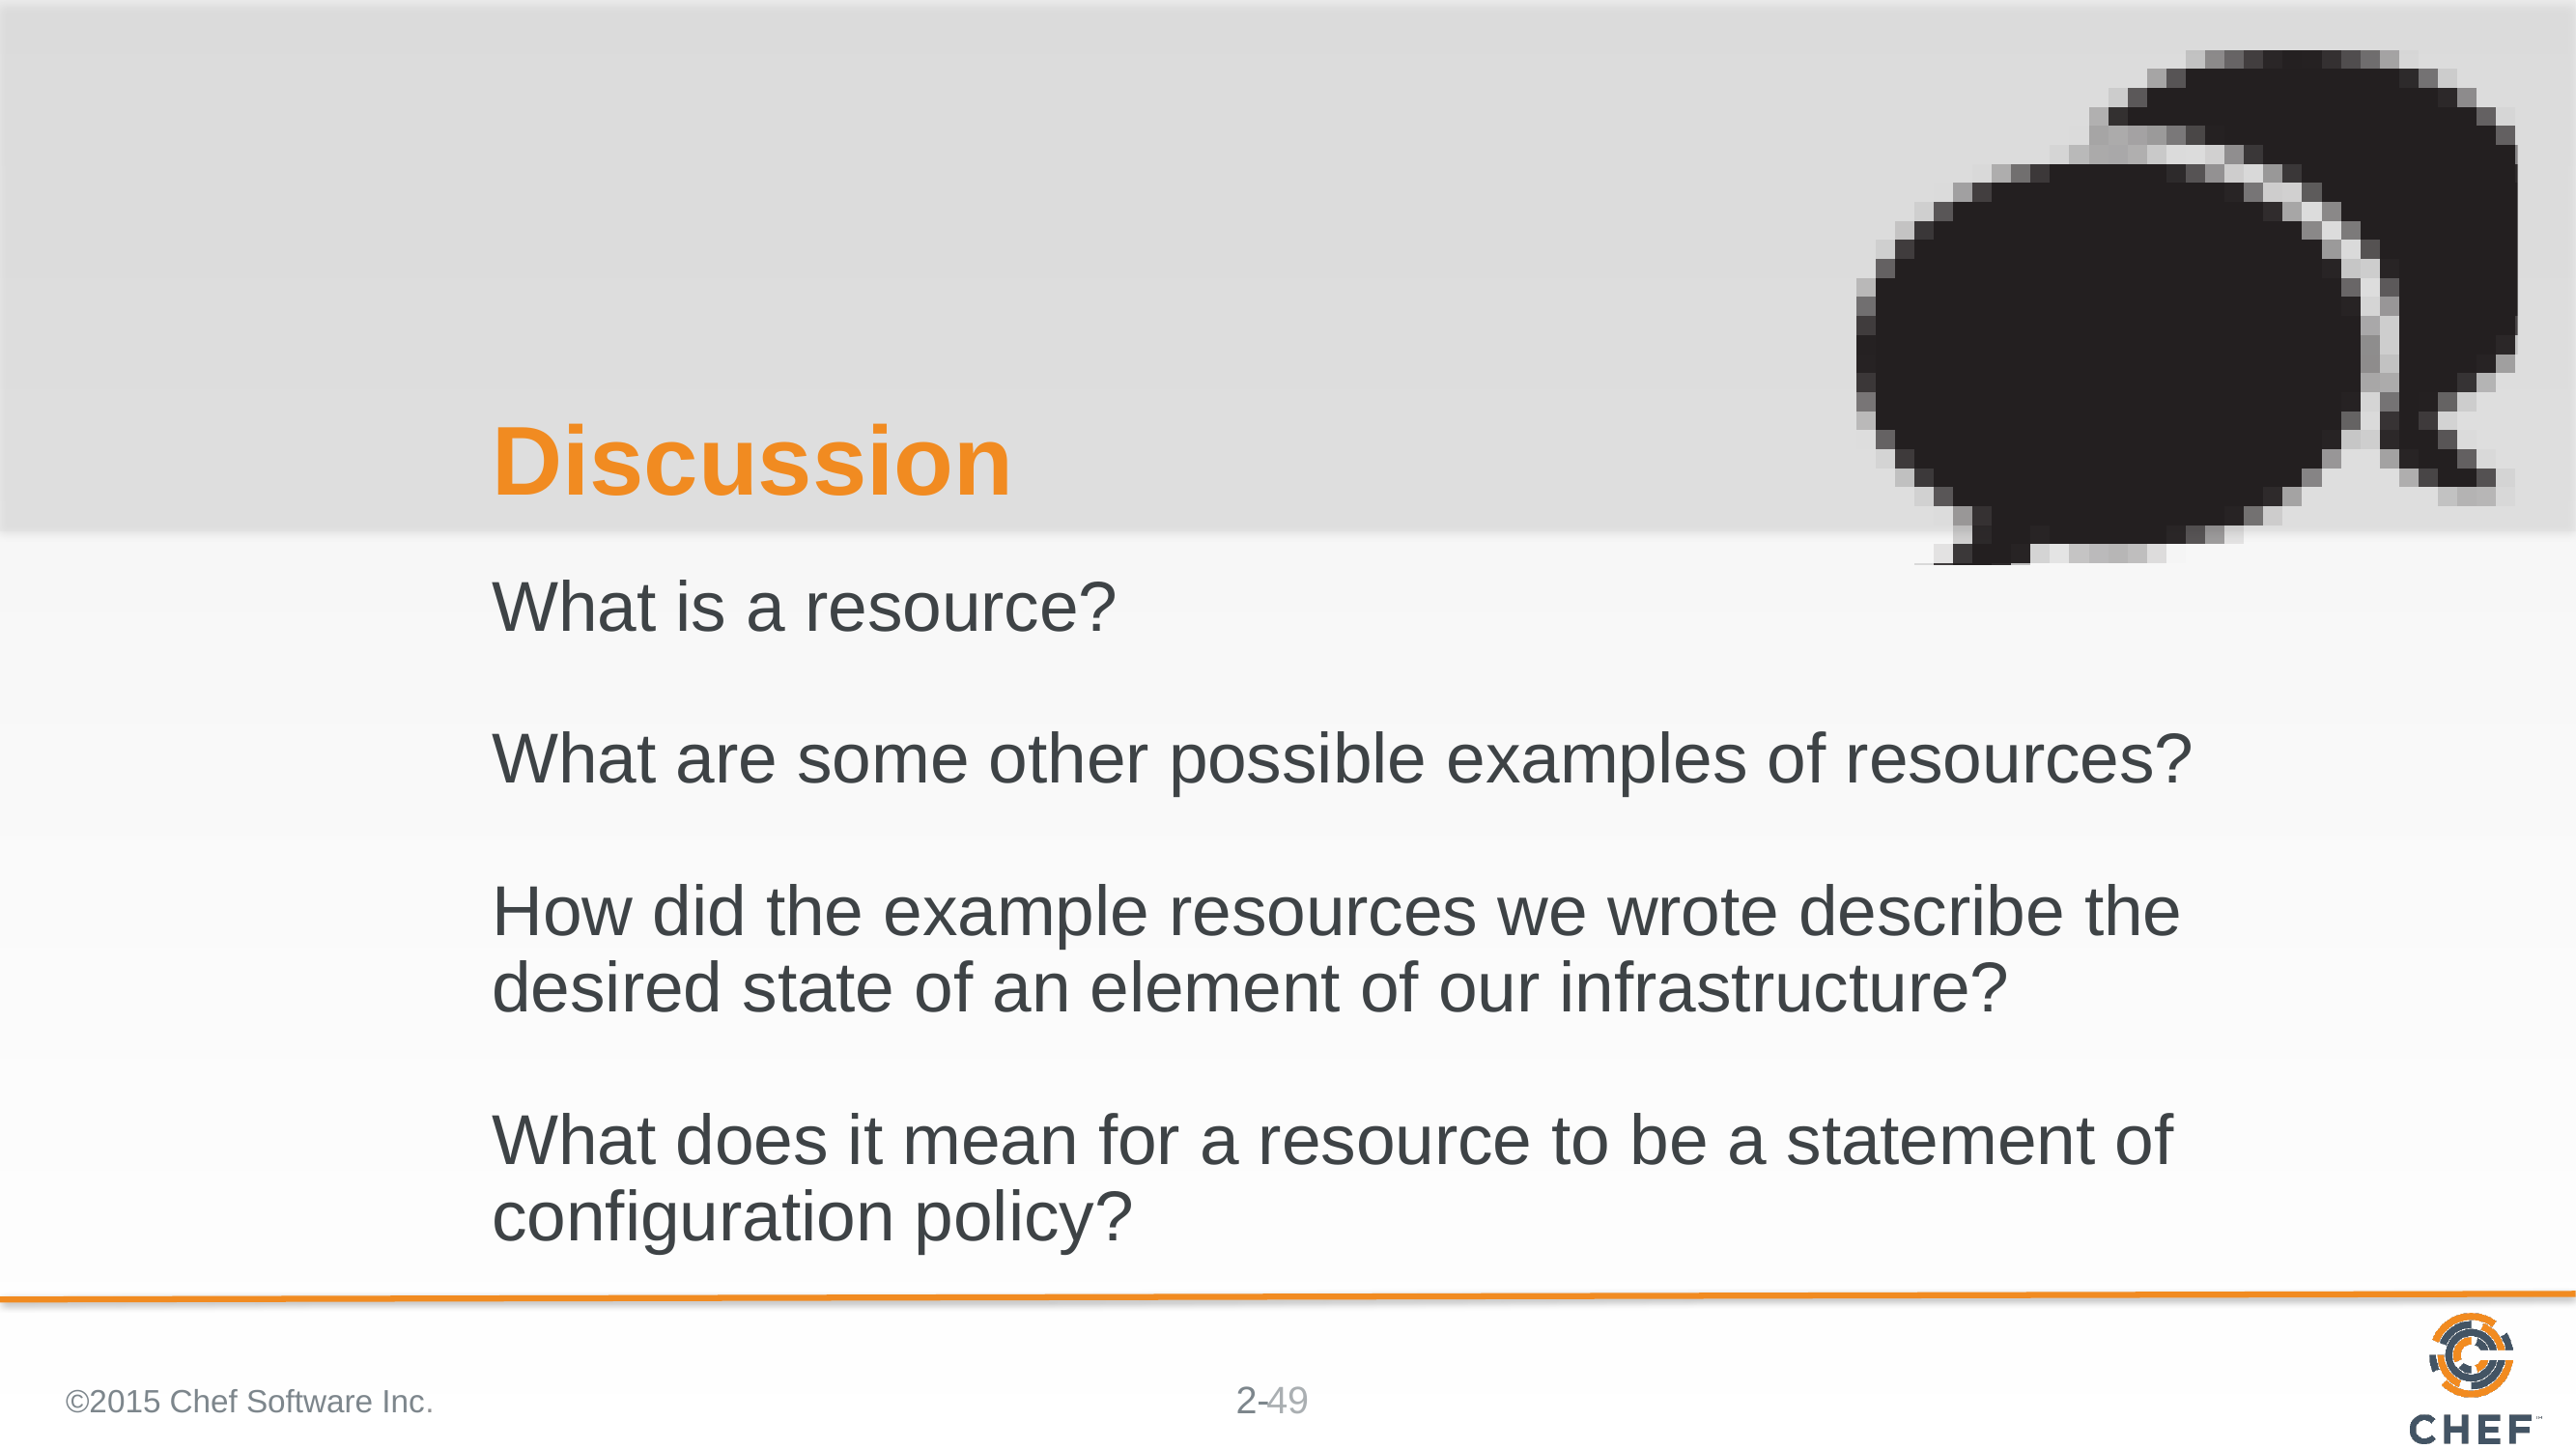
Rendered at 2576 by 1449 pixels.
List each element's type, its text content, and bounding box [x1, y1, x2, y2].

subtitle What is a resource? What are some other possible examples of resources? How did the example resources we wrote describe the desired state of an element of our infrastructure? What does it mean for a resource to be a statement of configuration policy? [477, 554, 2217, 1326]
title Discussion [477, 395, 2217, 531]
footer ©2015 Chef Software Inc. [51, 1359, 952, 1440]
picture [2399, 1297, 2550, 1449]
slide_number 49 [998, 1359, 1578, 1437]
